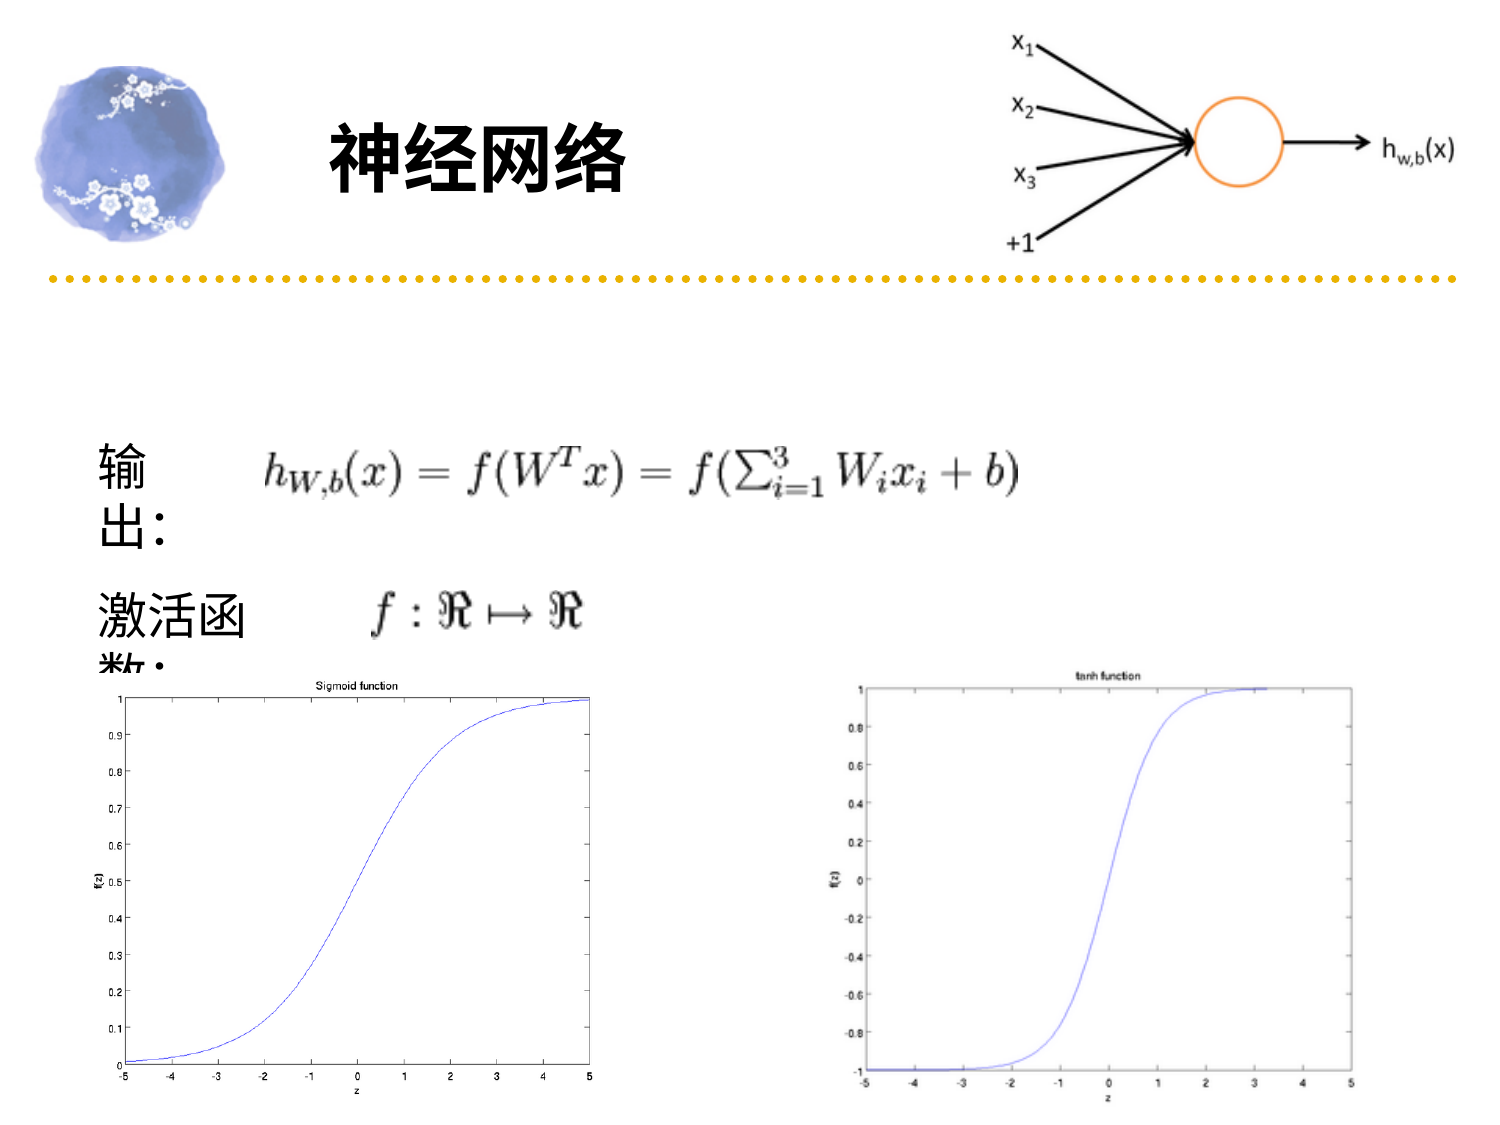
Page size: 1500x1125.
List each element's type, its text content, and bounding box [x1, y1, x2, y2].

picture [82, 673, 610, 1102]
picture [785, 652, 1411, 1123]
picture [265, 446, 1018, 500]
text_box 激活函数： [83, 576, 320, 672]
picture [371, 590, 585, 640]
text_box 输出： [83, 427, 232, 563]
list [993, 26, 1468, 278]
title 神经网络 [265, 115, 692, 199]
picture [29, 66, 232, 248]
